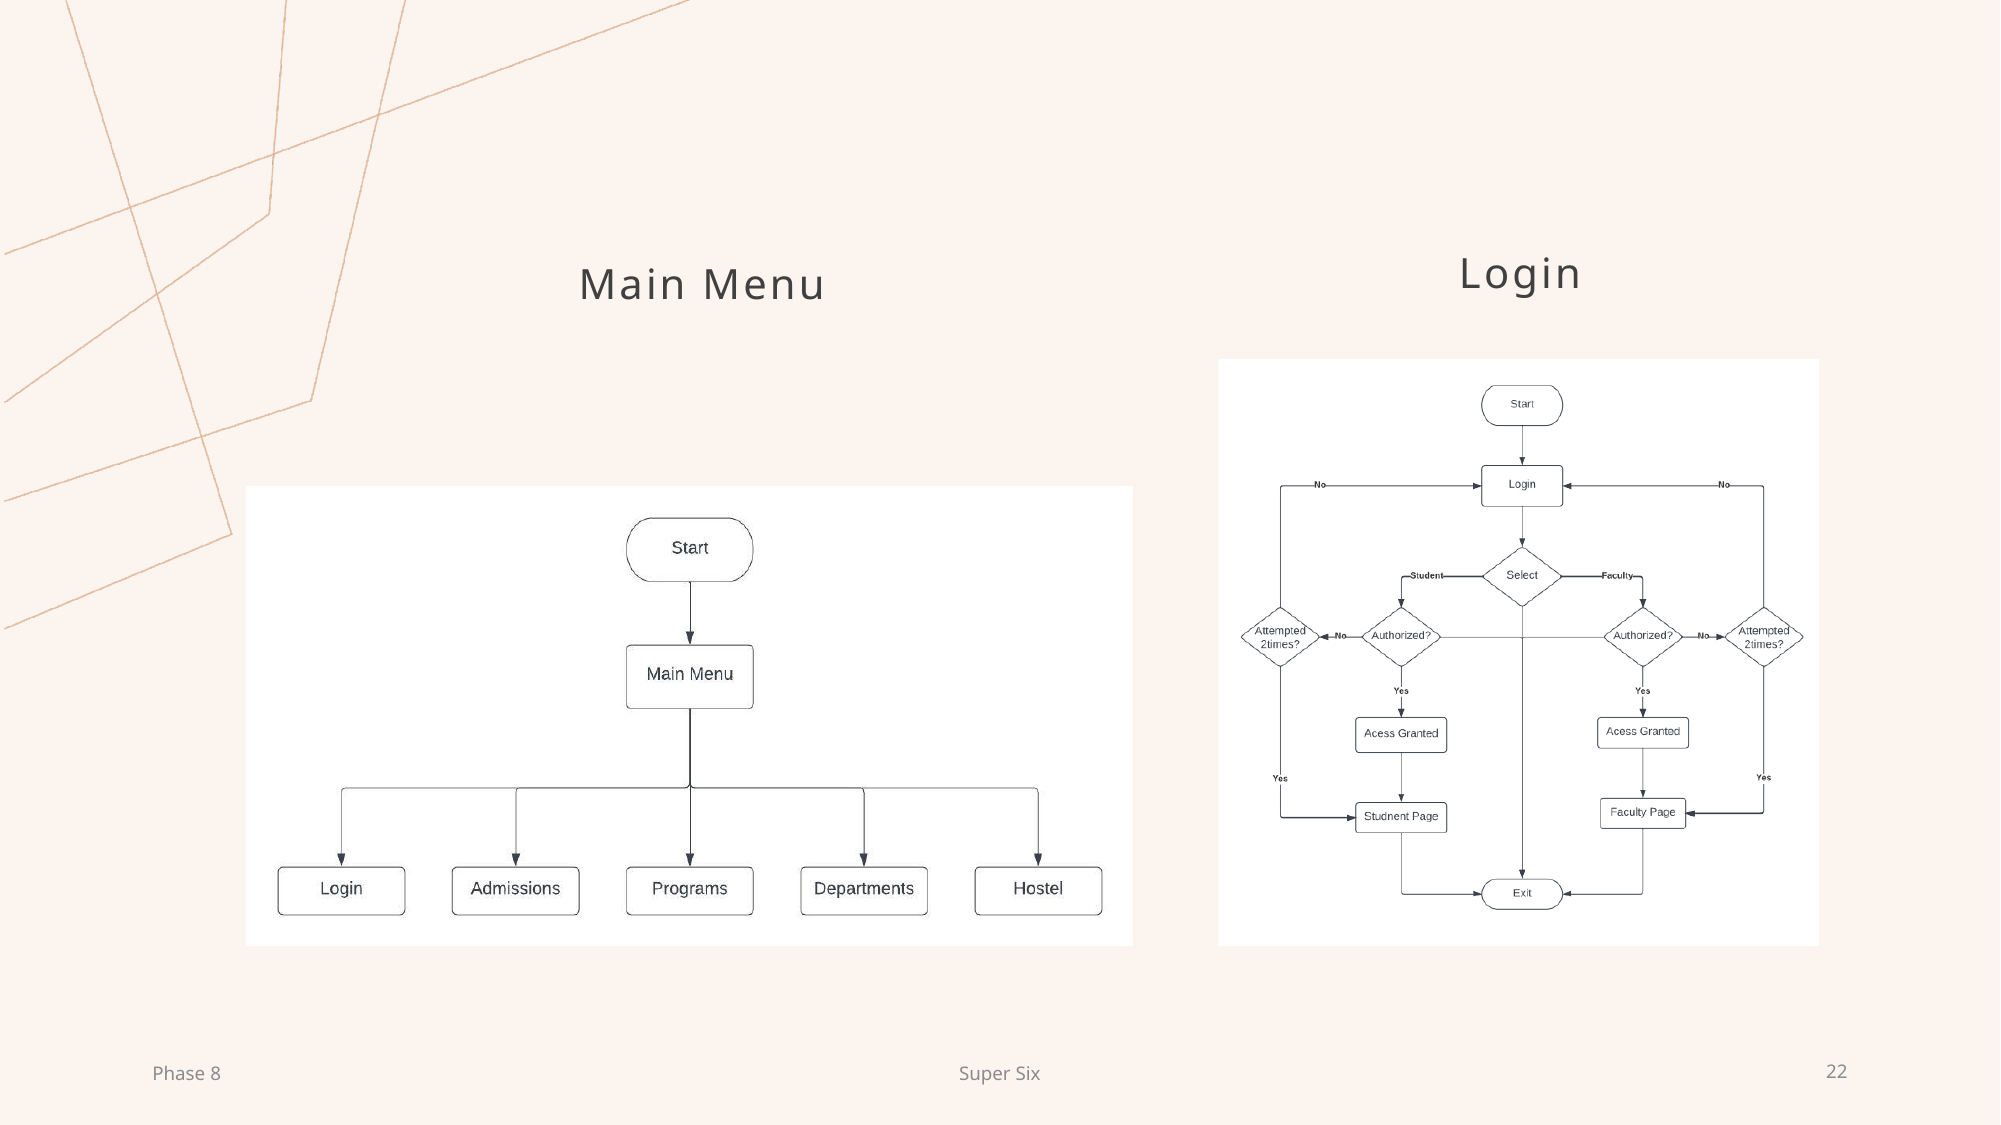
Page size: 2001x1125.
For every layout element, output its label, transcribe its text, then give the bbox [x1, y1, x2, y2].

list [246, 485, 1133, 946]
picture [4, 0, 721, 642]
slide_number 21 [1412, 1042, 1863, 1103]
list Login [1247, 182, 1793, 306]
slide_number Phase 8 [137, 1042, 588, 1103]
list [1218, 359, 1820, 946]
list Main Menu [379, 180, 1024, 316]
footer Super Six [662, 1042, 1338, 1103]
